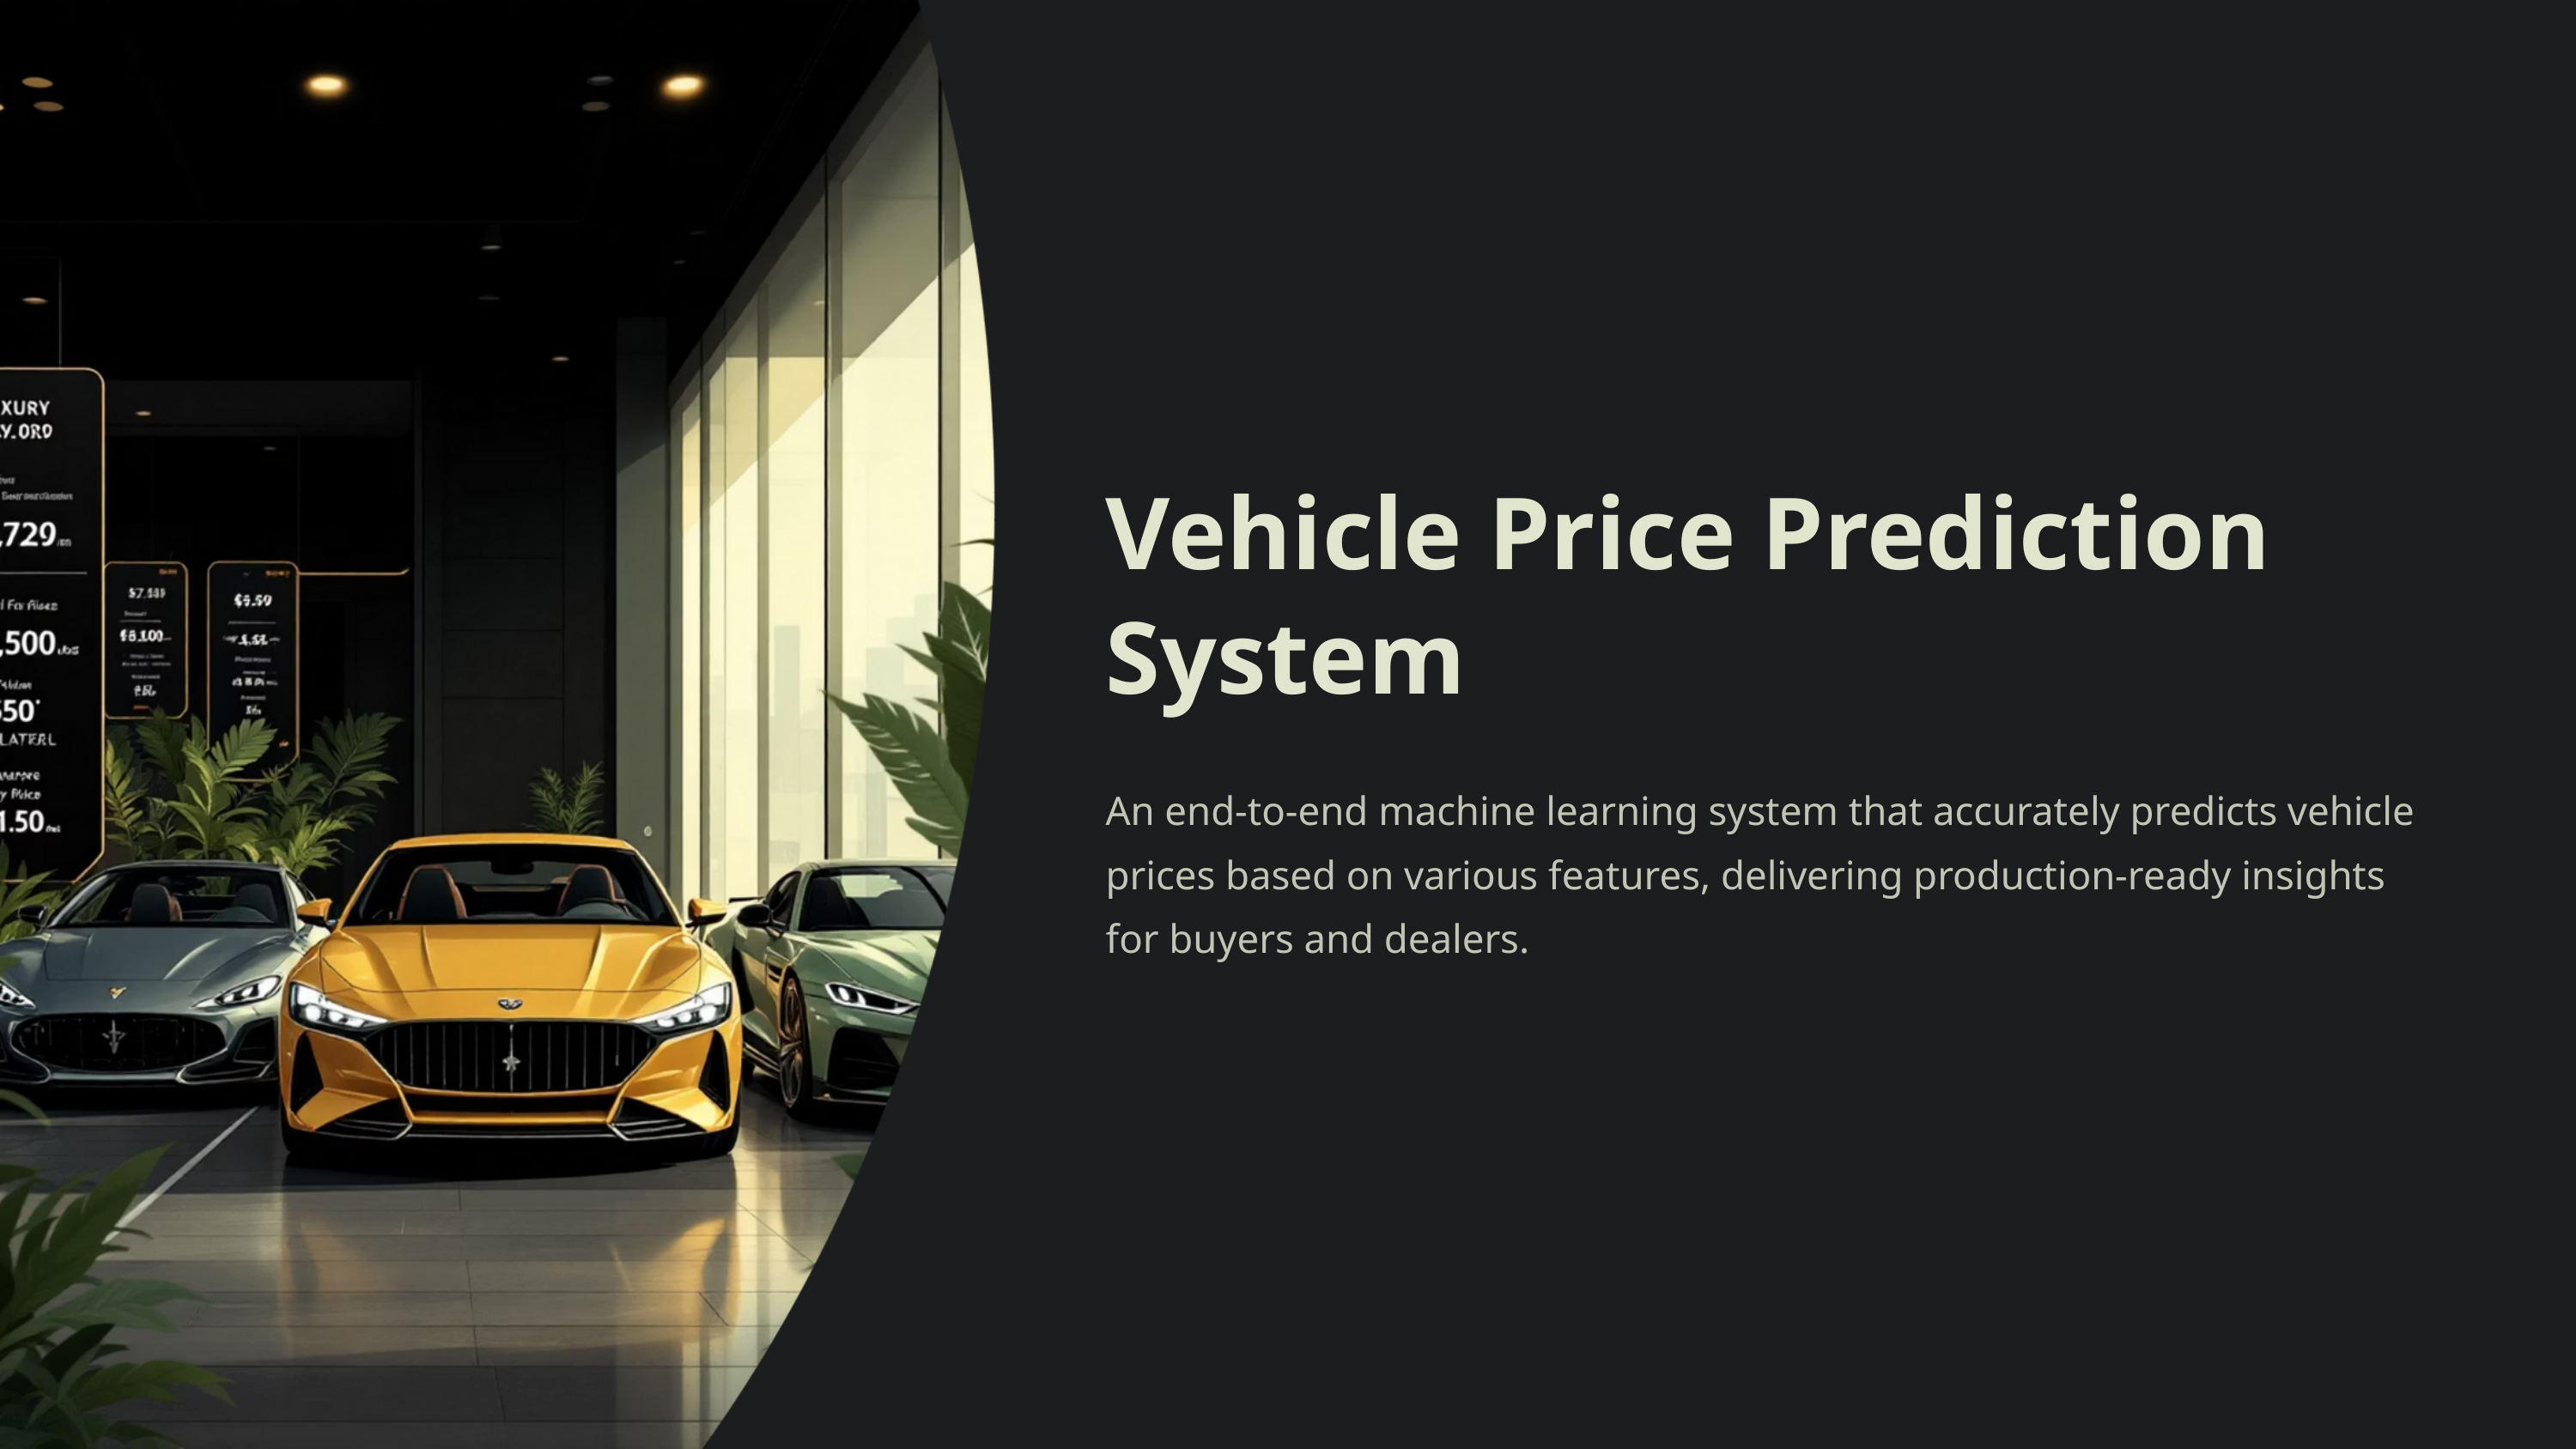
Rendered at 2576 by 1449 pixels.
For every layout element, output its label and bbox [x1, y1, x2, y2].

text_box [1015, 0, 2576, 1449]
text_box [0, 0, 1015, 1449]
